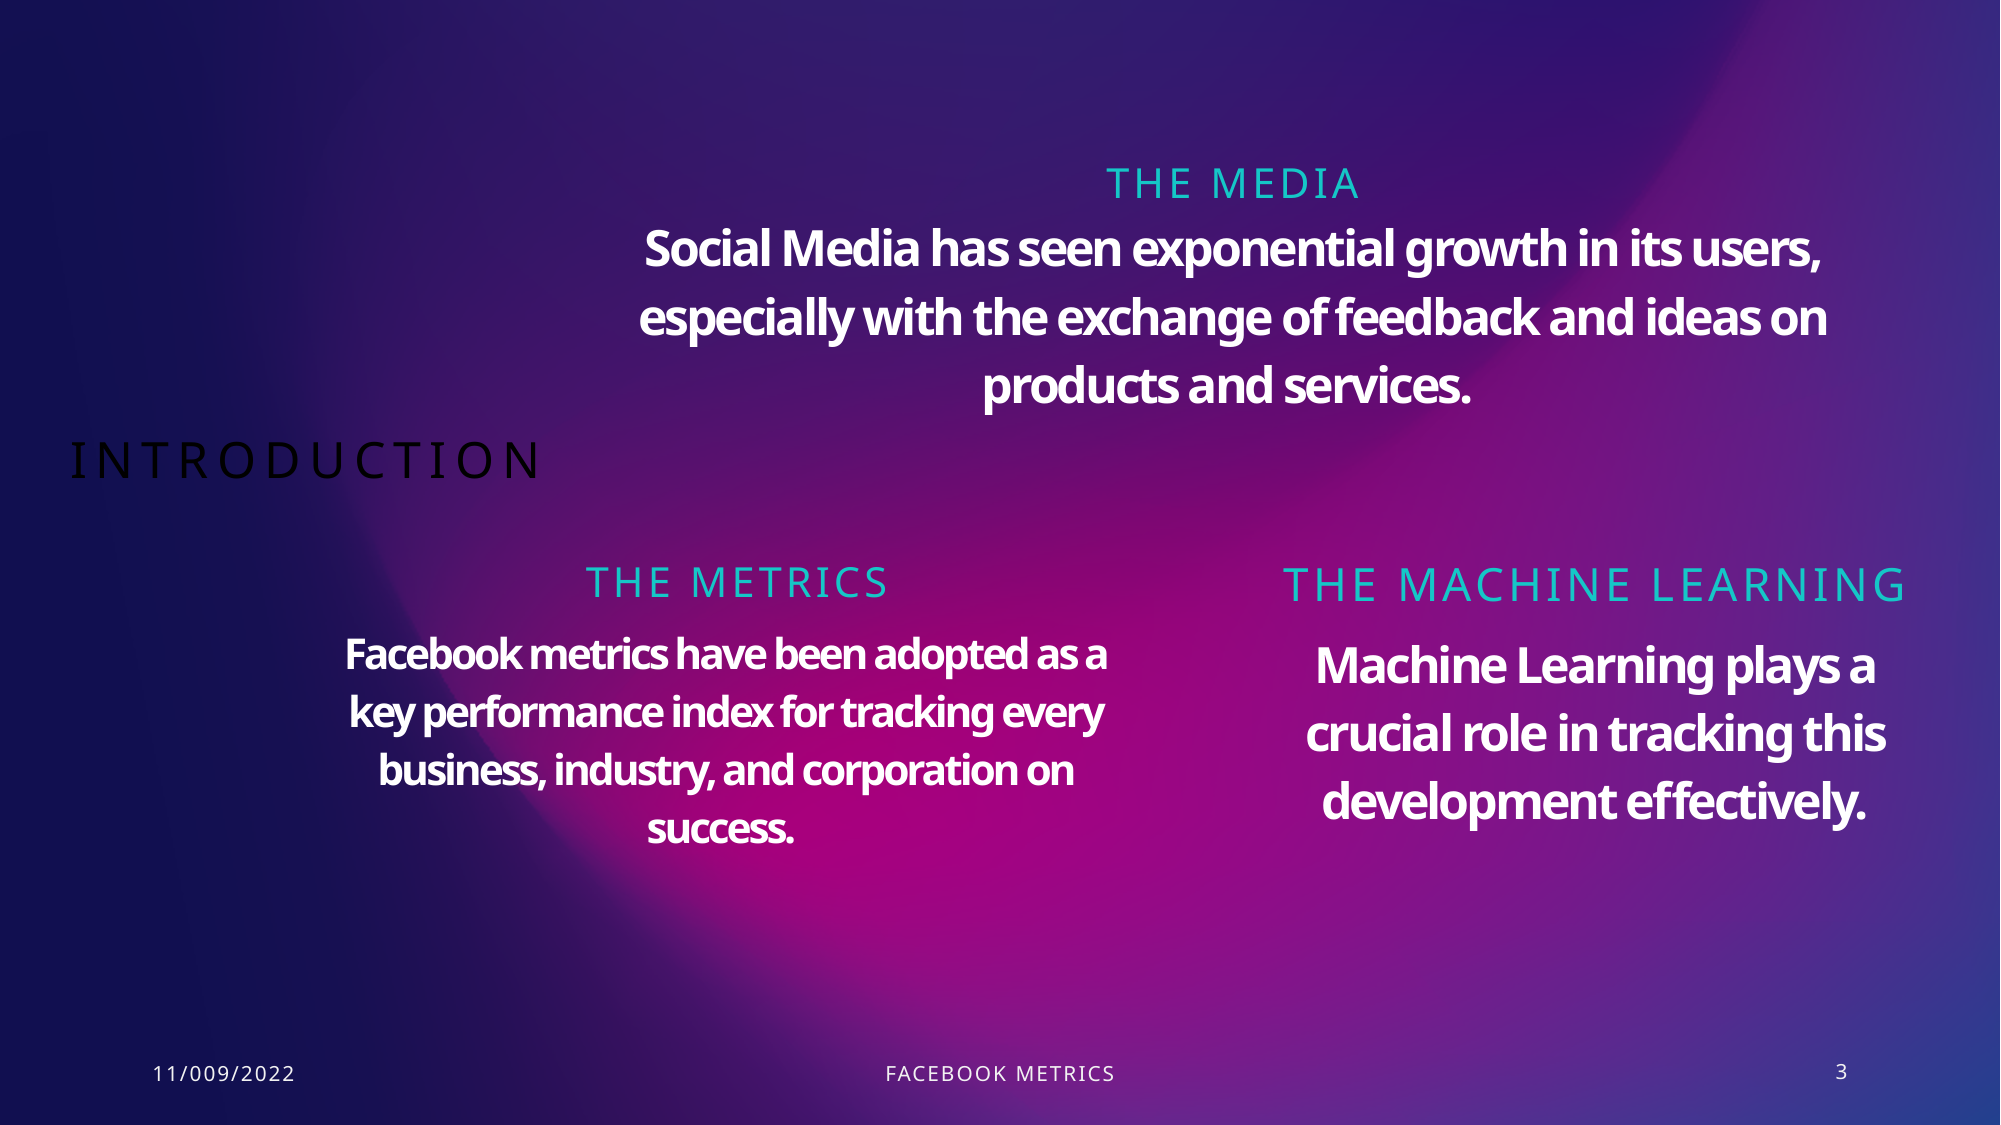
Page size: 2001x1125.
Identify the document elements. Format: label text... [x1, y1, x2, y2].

picture [0, 0, 2000, 1125]
list The metrics [409, 554, 1064, 612]
list Machine Learning plays a crucial role in tracking this development effectively. [1232, 617, 1958, 860]
list THE MACHINE LEARNING [1232, 554, 1958, 601]
footer Facebook Metrics [662, 1042, 1338, 1103]
list Social Media has seen exponential growth in its users, especially with the exchange of feedback and ideas on products and services. [604, 201, 1861, 473]
list Facebook metrics have been adopted as a key performance index for tracking every business, industry, and corporation on success. [316, 612, 1135, 864]
list The Media [760, 154, 1704, 201]
slide_number 3 [1412, 1042, 1863, 1103]
title introduction [55, 405, 577, 502]
slide_number 11/009/2022 [137, 1042, 588, 1103]
